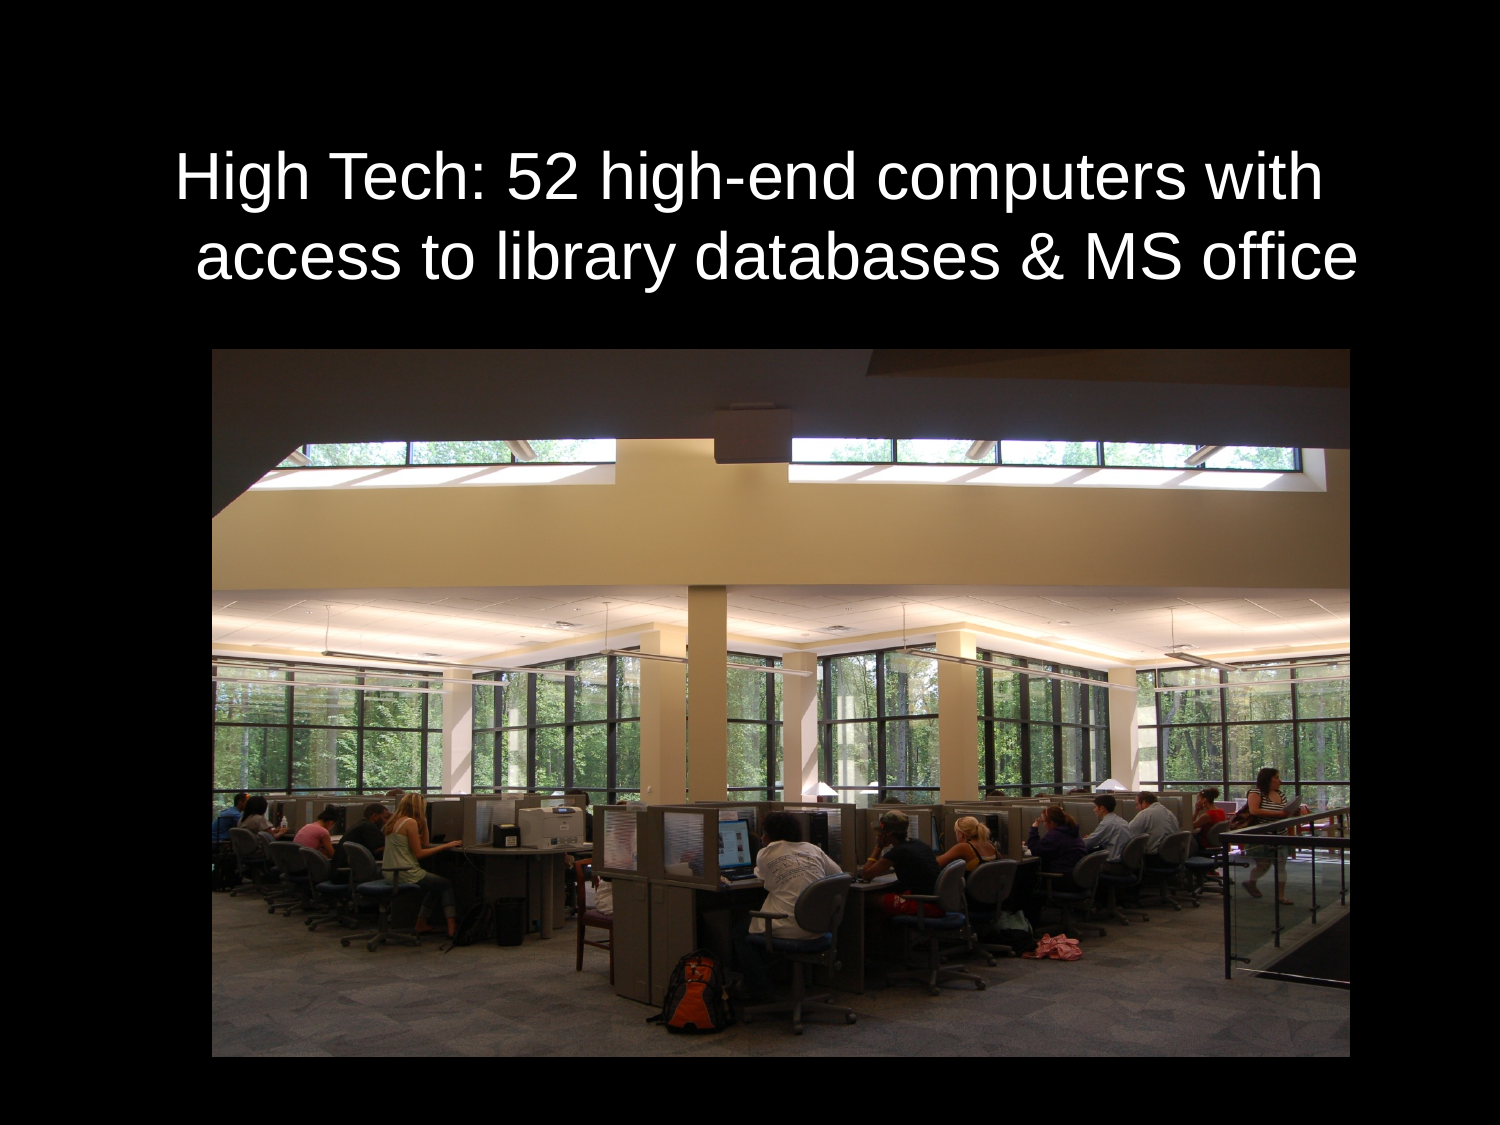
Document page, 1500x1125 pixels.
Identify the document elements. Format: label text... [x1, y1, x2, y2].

list High Tech: 52 high-end computers with access to library databases & MS office [49, 124, 1451, 268]
title [62, 268, 1413, 276]
picture [212, 349, 1351, 1057]
